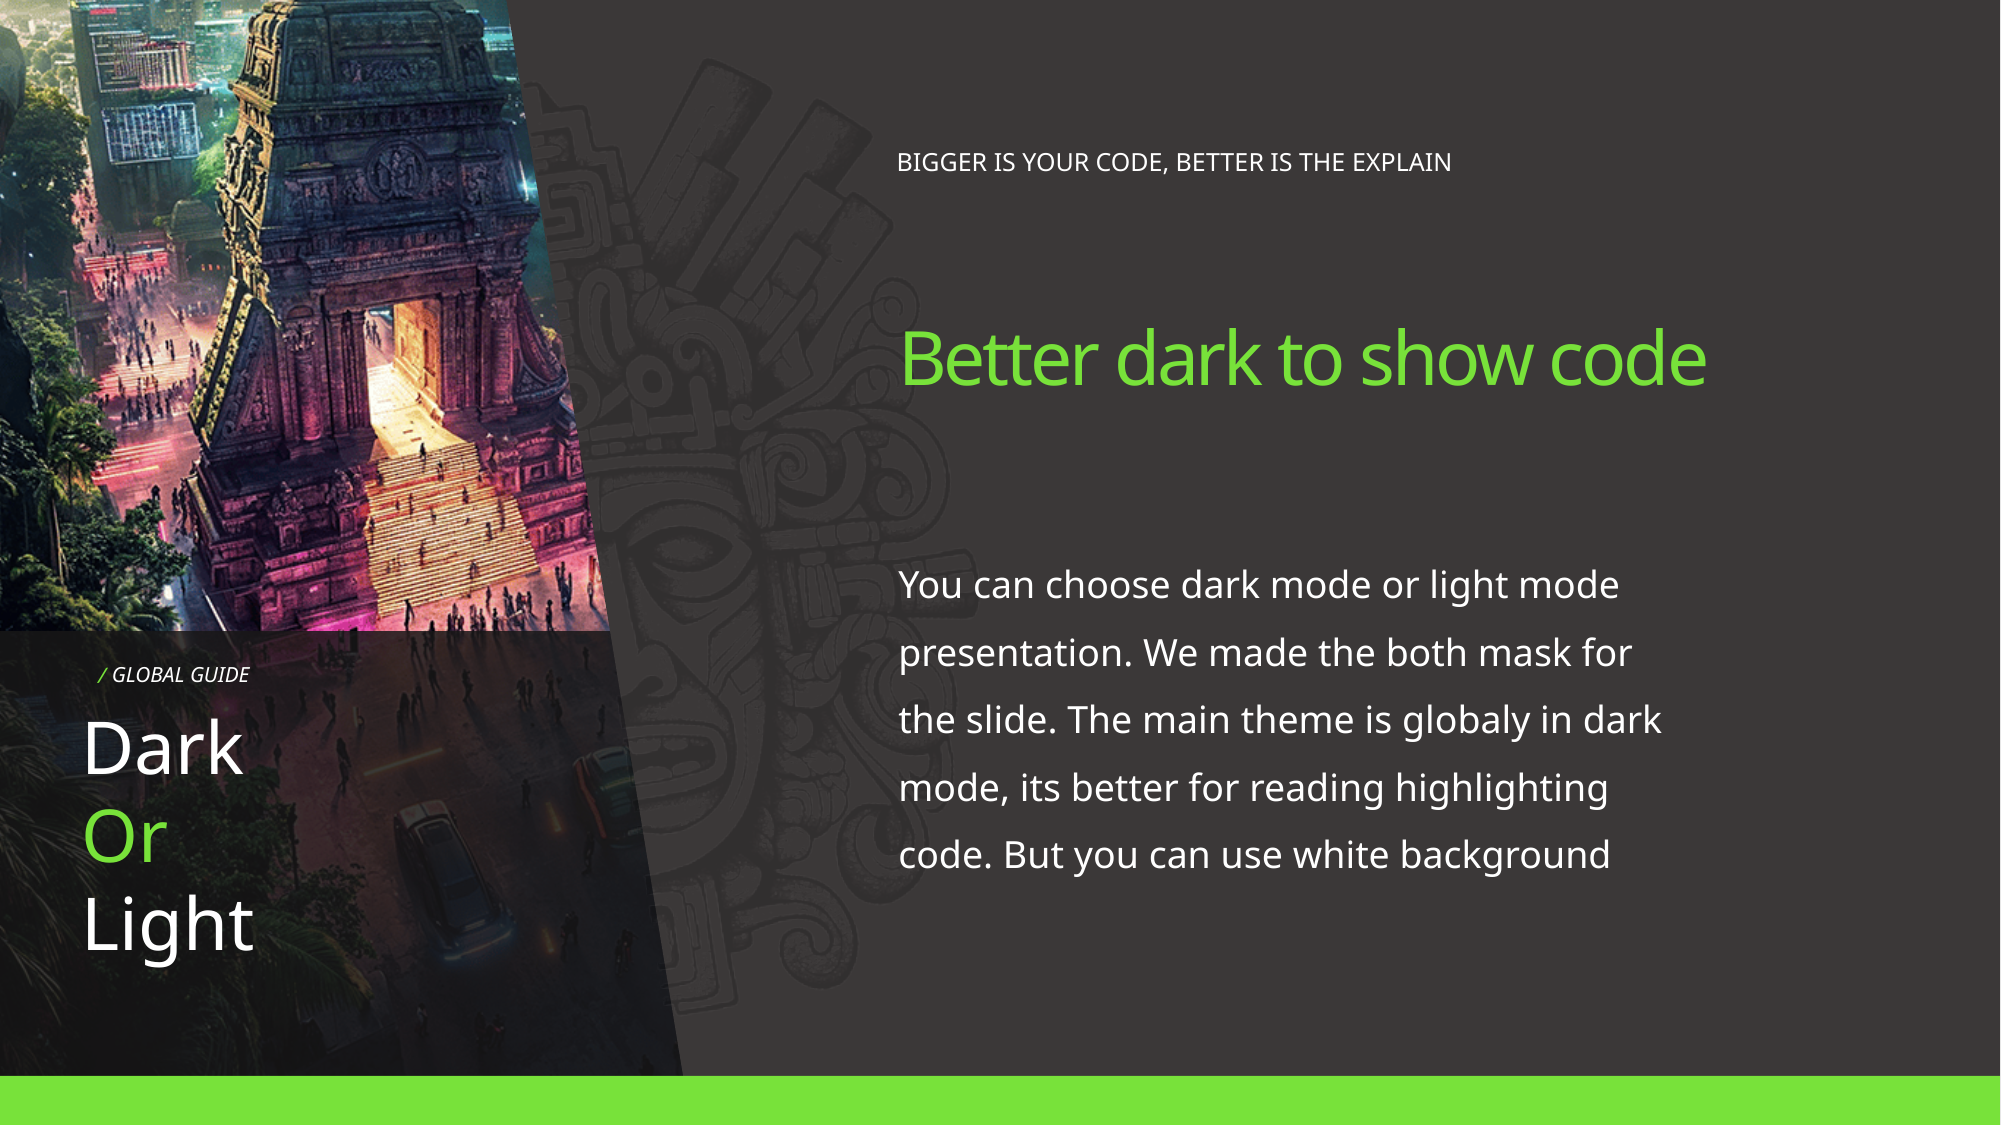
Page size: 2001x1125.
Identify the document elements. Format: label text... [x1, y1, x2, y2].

text_box You can choose dark mode or light mode presentation. We made the both mask for the slide. The main theme is globaly in dark mode, its better for reading highlighting code. But you can use white background [883, 531, 1688, 884]
text_box Dark Or Light [66, 694, 270, 972]
text_box Better dark to show code [883, 302, 1876, 408]
text_box BIGGER IS YOUR CODE, BETTER IS THE EXPLAIN [881, 124, 1469, 244]
picture [0, 0, 609, 631]
text_box / GLOBAL GUIDE [83, 654, 265, 694]
